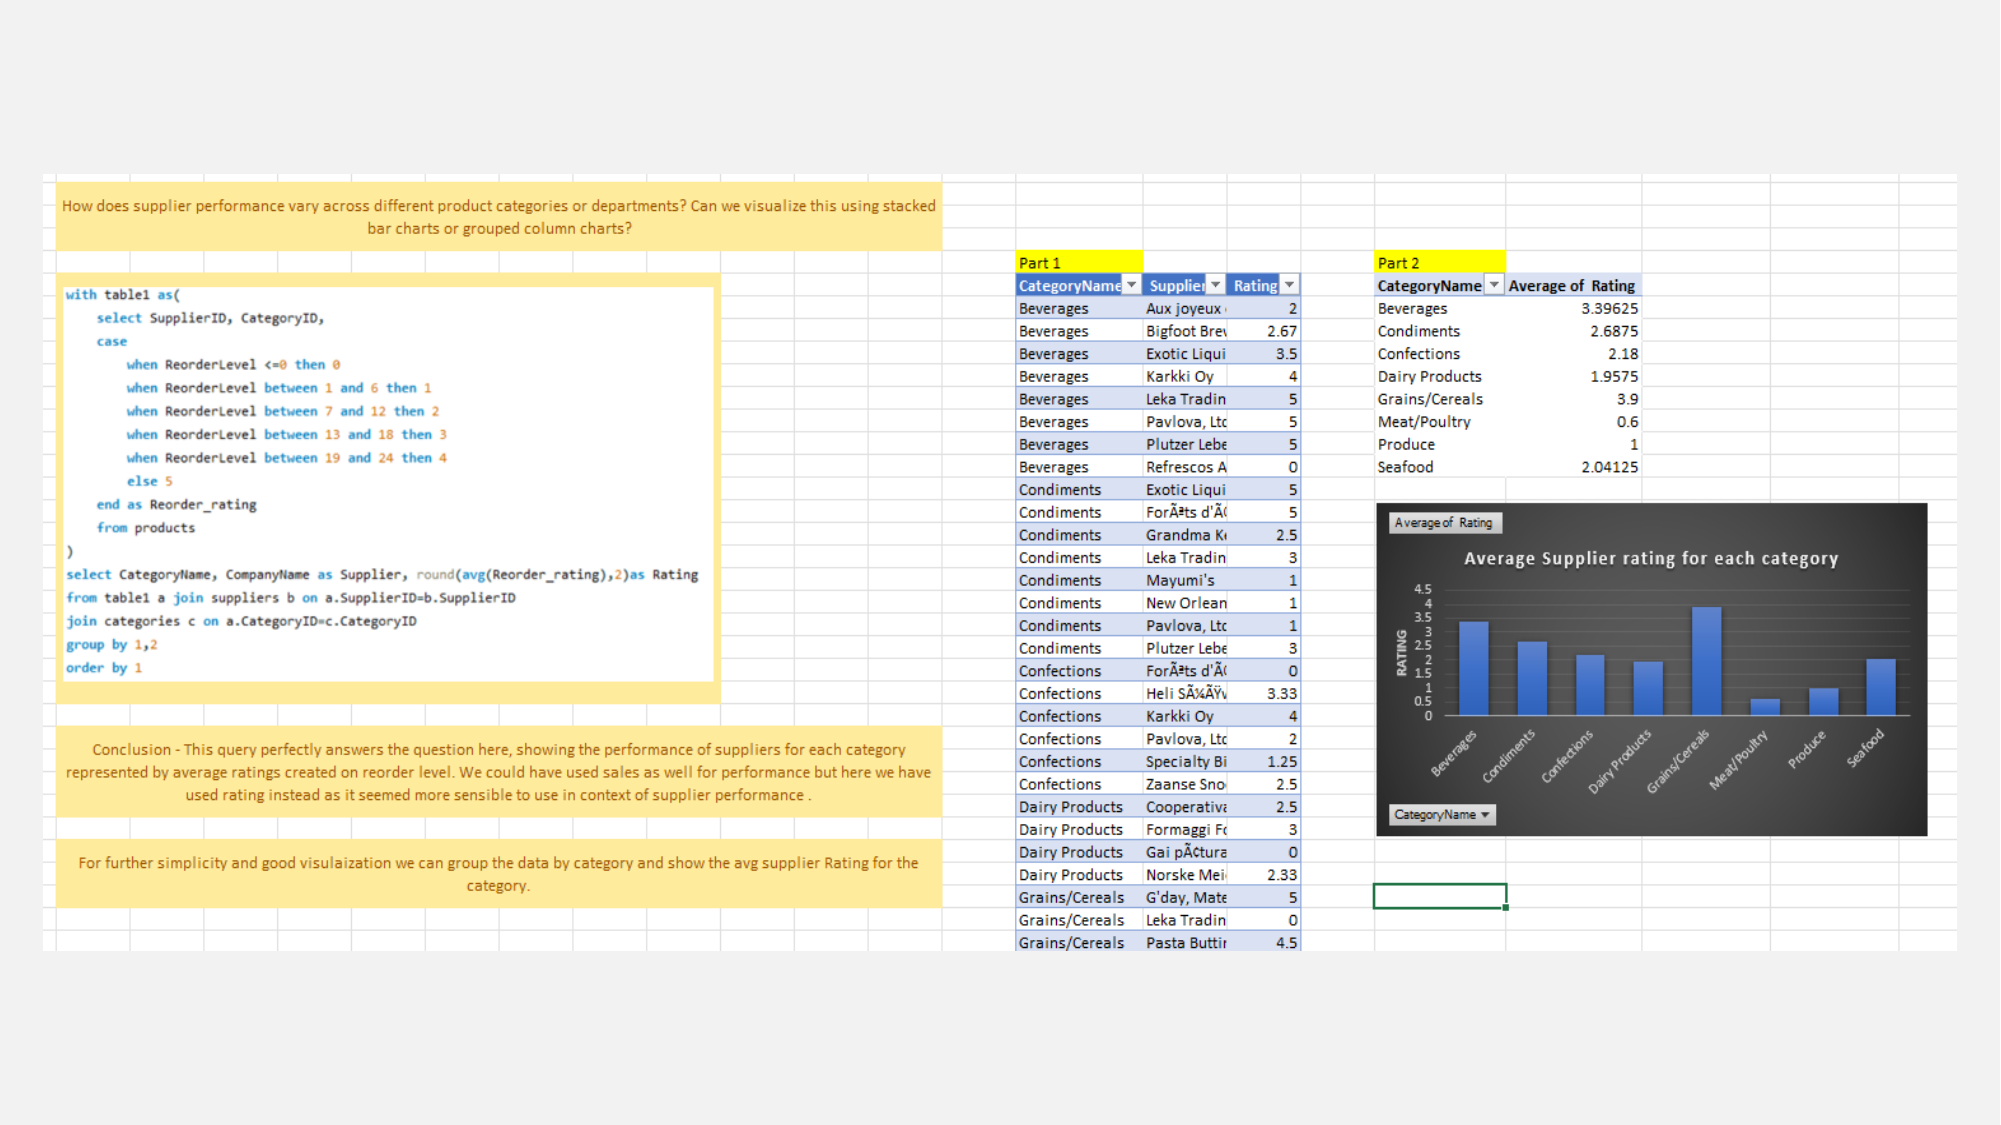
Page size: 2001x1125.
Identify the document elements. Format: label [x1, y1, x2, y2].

picture [43, 174, 1957, 951]
